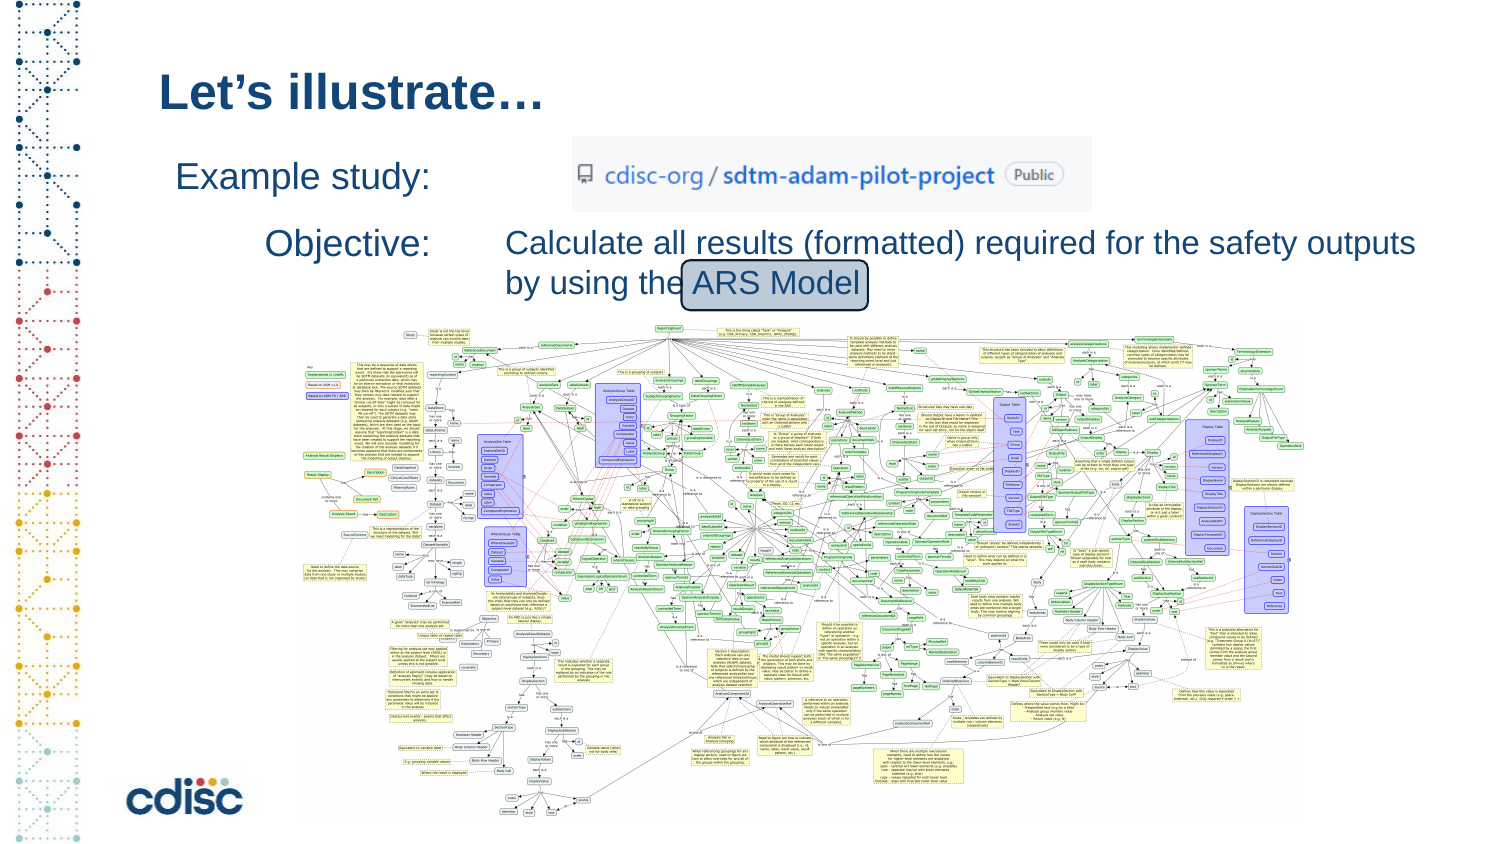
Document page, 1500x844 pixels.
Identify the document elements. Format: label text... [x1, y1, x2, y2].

text_box Example study: [160, 144, 447, 205]
title Let’s illustrate… [158, 12, 1453, 176]
text_box Calculate all results (formatted) required for the safety outputs by using the ARS Model [490, 214, 1433, 309]
text_box [680, 259, 869, 312]
text_box Objective: [249, 211, 457, 272]
picture [0, 0, 1500, 844]
